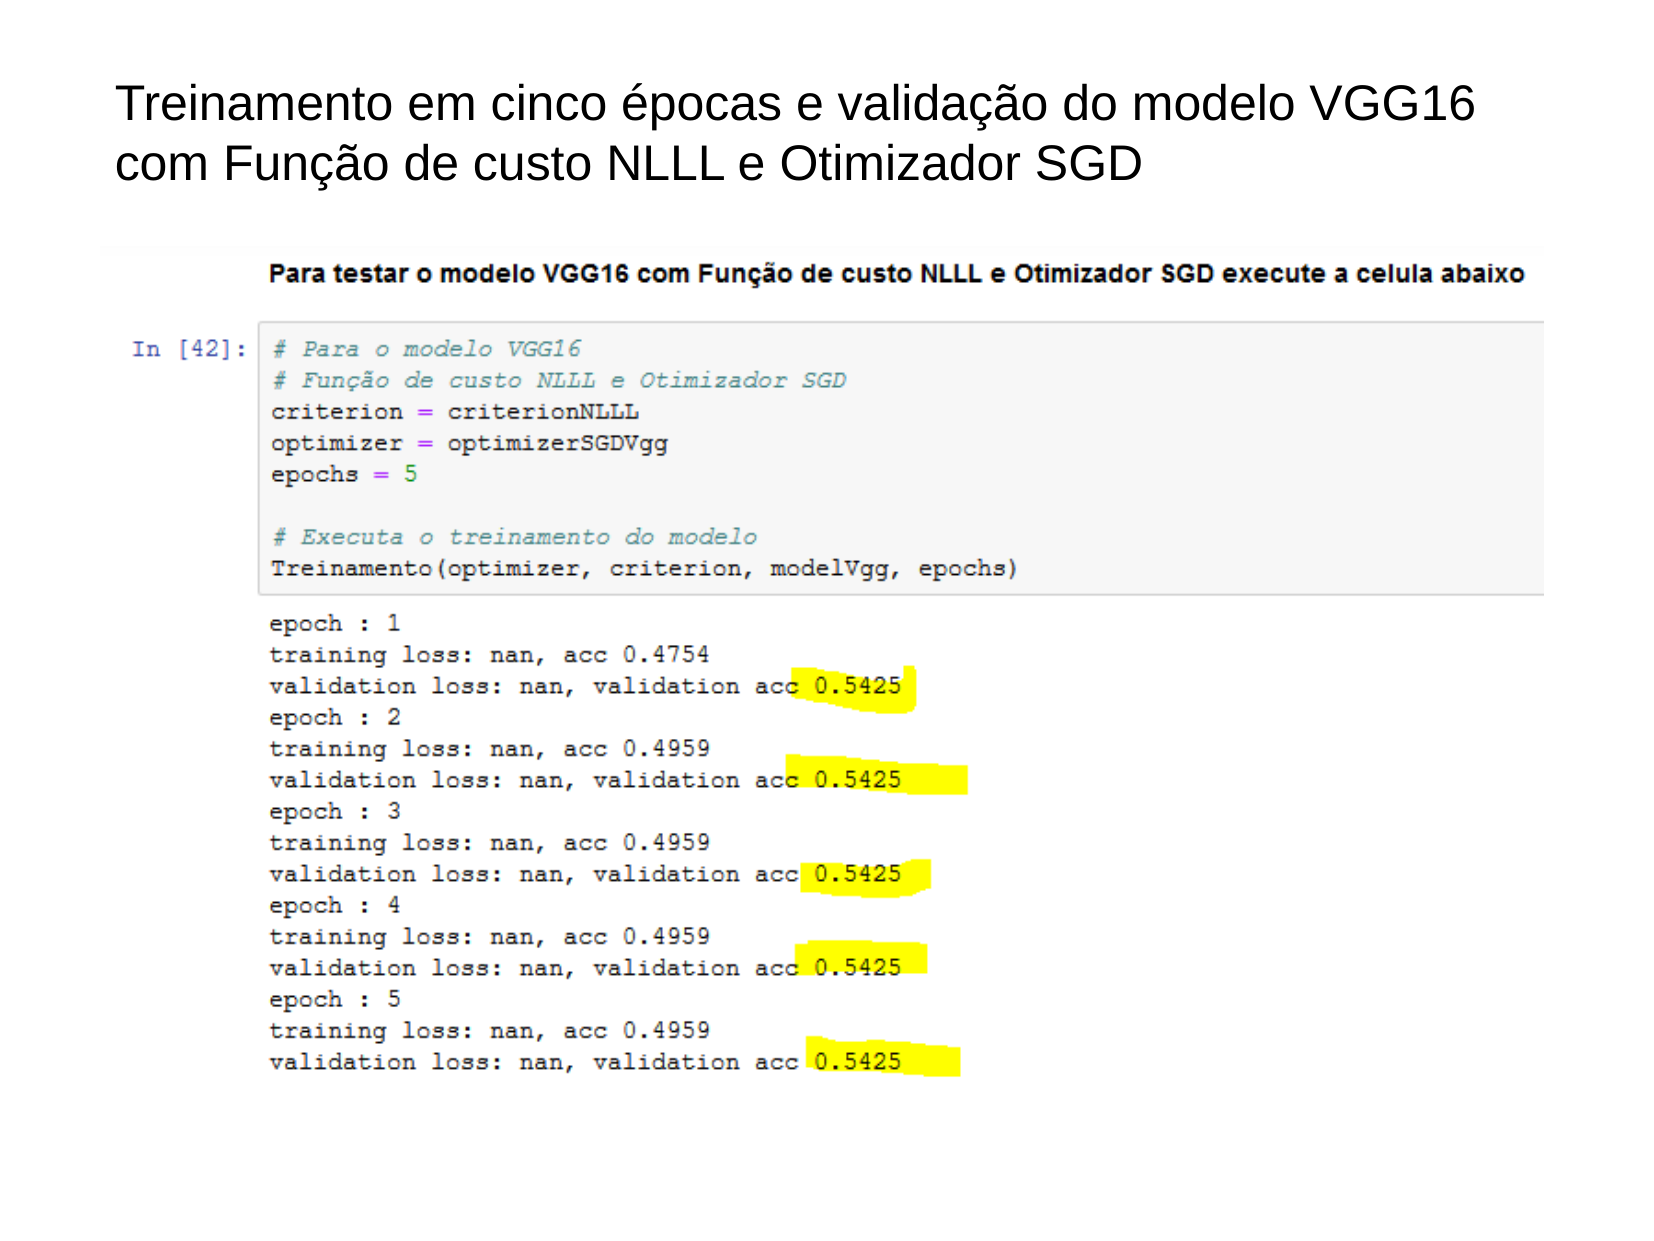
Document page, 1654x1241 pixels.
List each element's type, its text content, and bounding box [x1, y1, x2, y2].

text_box Treinamento em cinco épocas e validação do modelo VGG16 com Função de custo NLLL e Otimizador SGD [99, 63, 1571, 198]
picture [99, 246, 1545, 1101]
